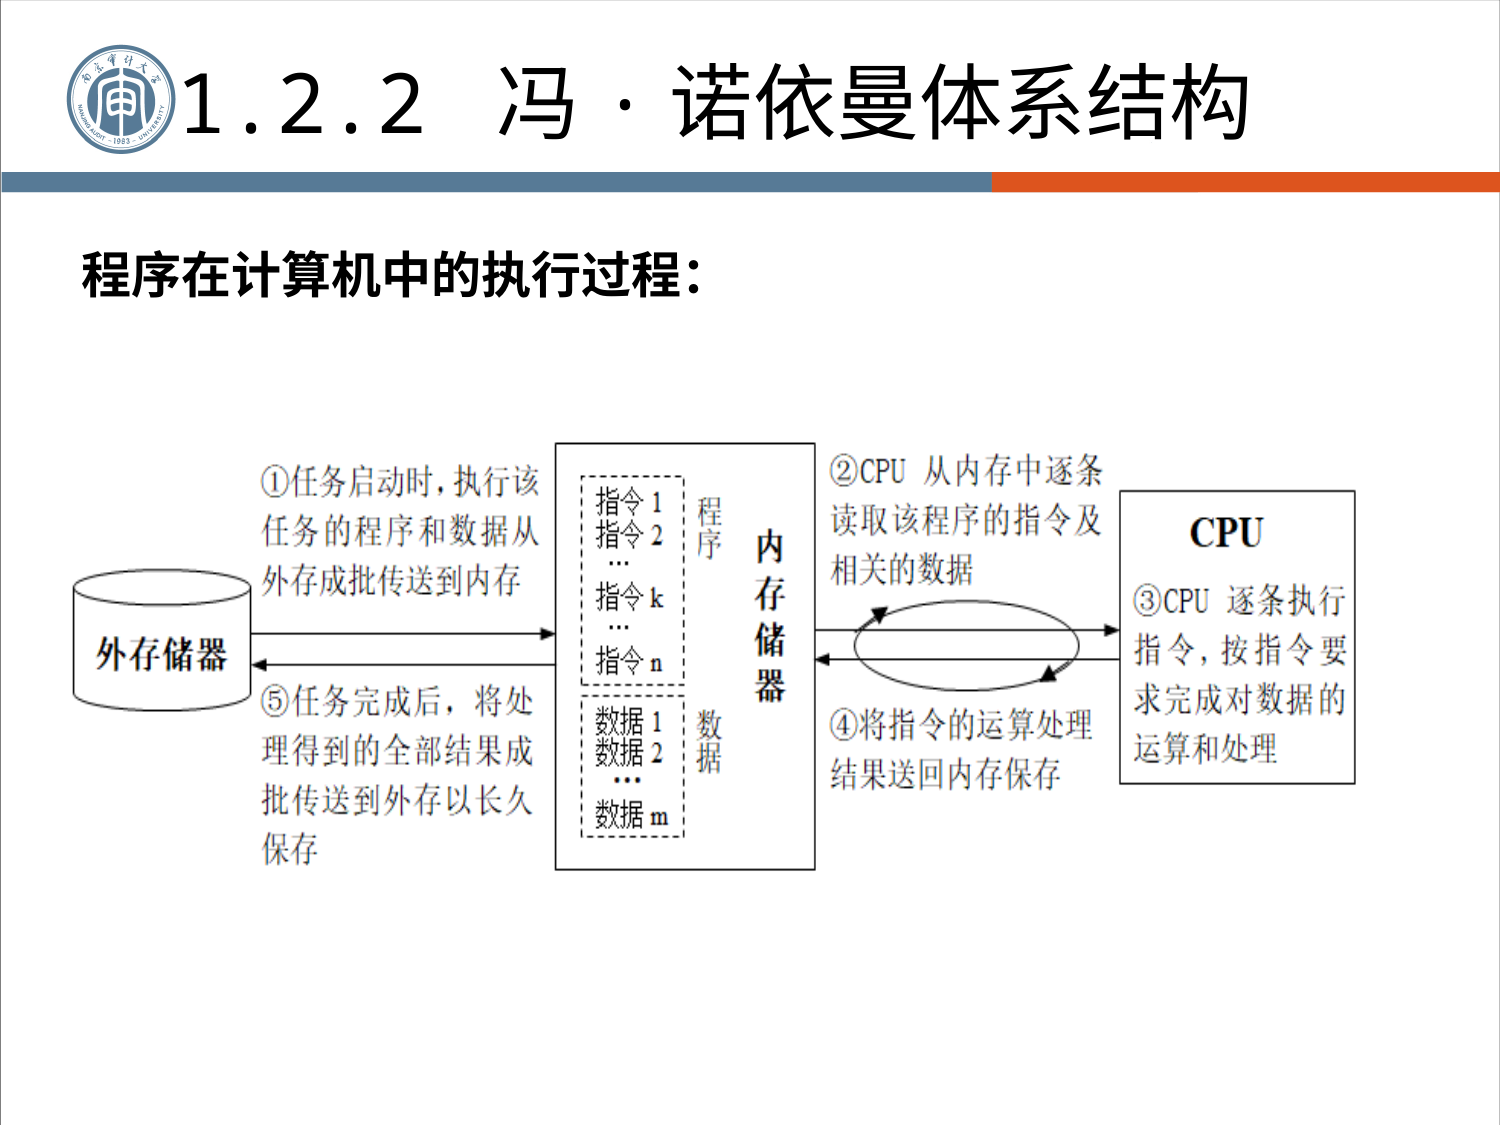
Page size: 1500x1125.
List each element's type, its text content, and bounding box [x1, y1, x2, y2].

text_box 1.2.2 冯·诺依曼体系结构 [162, 42, 1268, 158]
picture [0, 0, 1500, 1125]
text_box 程序在计算机中的执行过程： [66, 243, 1361, 369]
